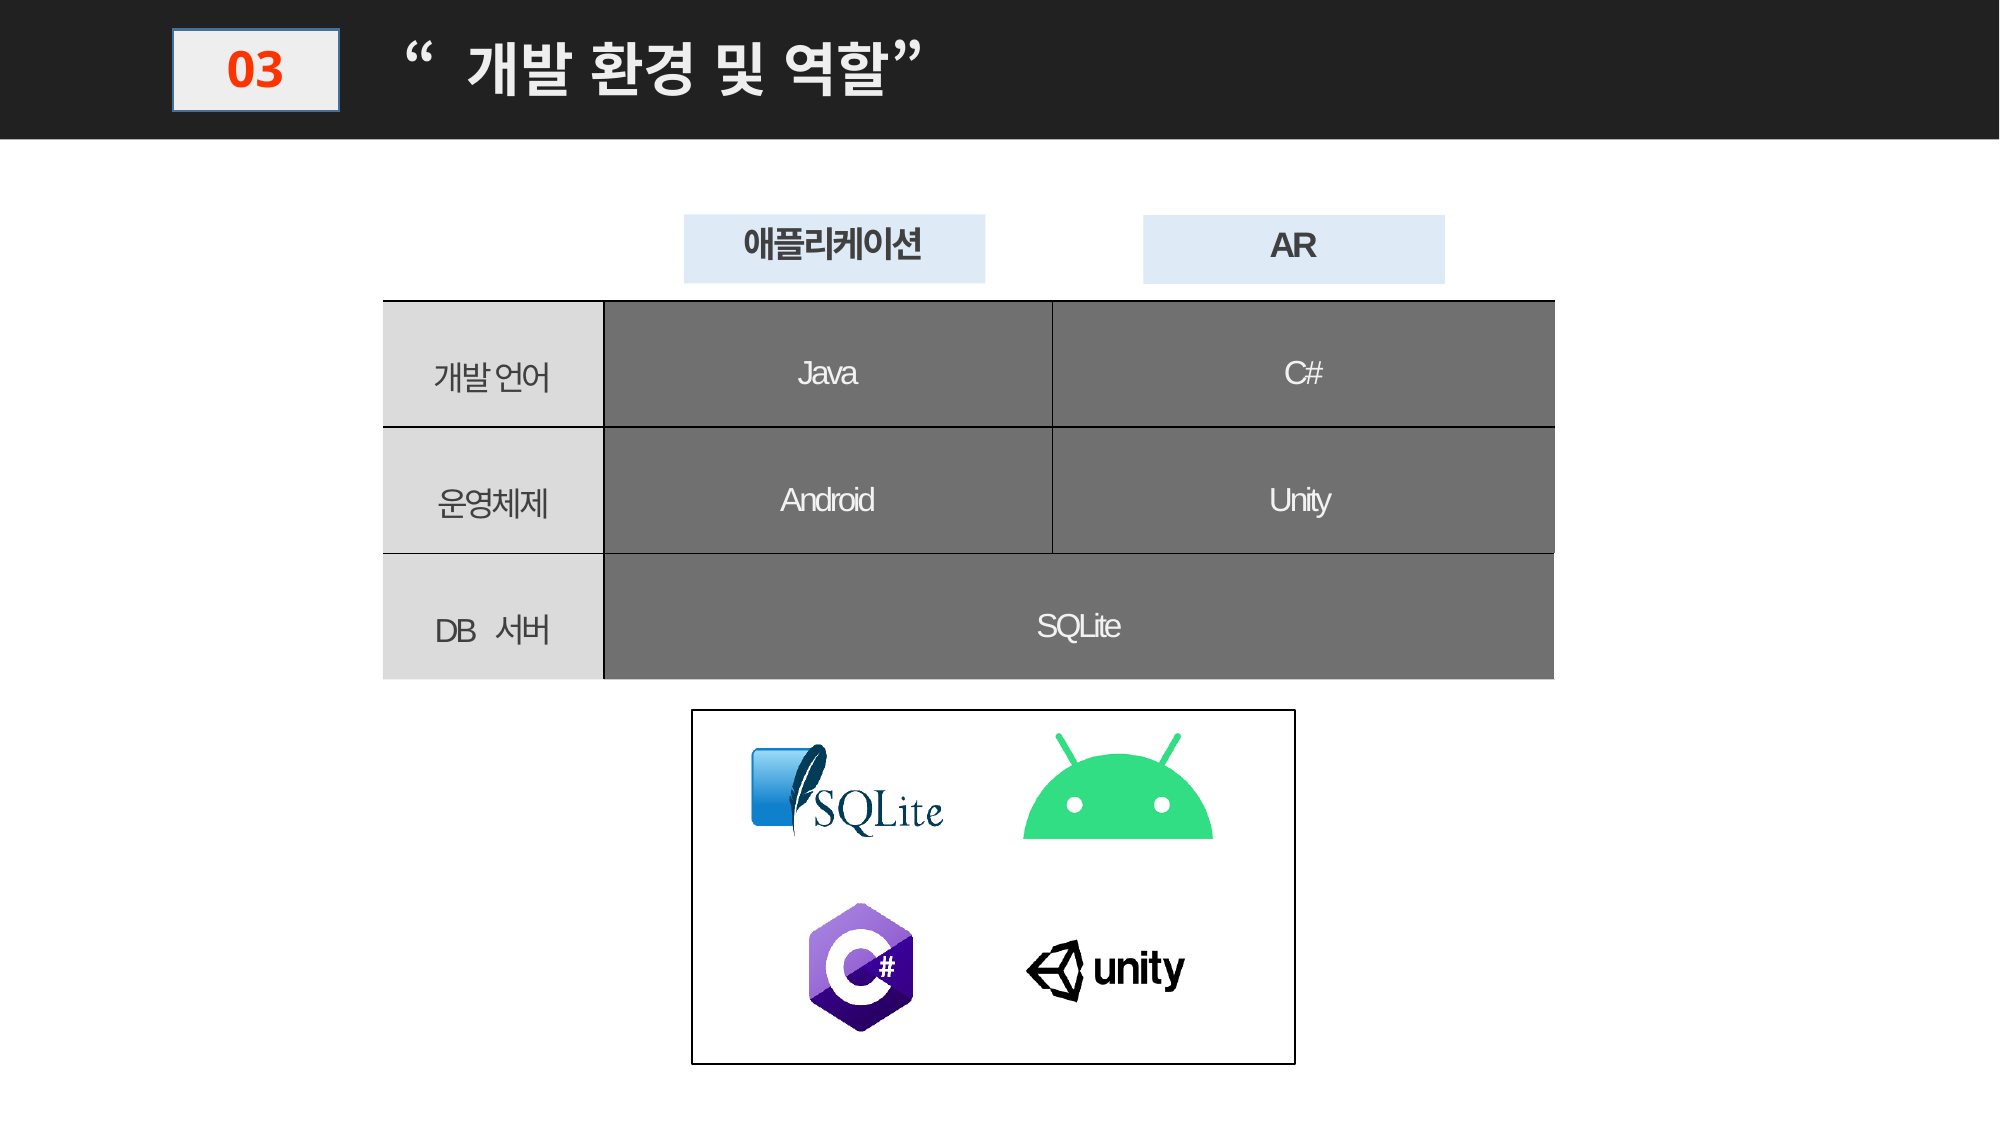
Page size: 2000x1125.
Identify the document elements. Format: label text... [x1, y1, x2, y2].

table_header C# [1053, 302, 1555, 426]
table_cell 운영체제 [383, 428, 603, 553]
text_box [1142, 214, 1446, 285]
table_header Java [605, 302, 1052, 426]
table_cell Android [605, 428, 1052, 553]
table_cell SQLite [605, 554, 1554, 679]
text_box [683, 213, 986, 284]
table_cell Unity [1053, 428, 1555, 553]
text_box [0, 0, 2000, 140]
text_box “ 개발 환경 및 역할” [388, 25, 1411, 112]
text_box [746, 732, 1241, 1056]
text_box [691, 708, 1296, 1066]
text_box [172, 28, 340, 112]
table_cell DB 서버 [383, 554, 603, 679]
table_header 개발 언어 [383, 302, 603, 426]
